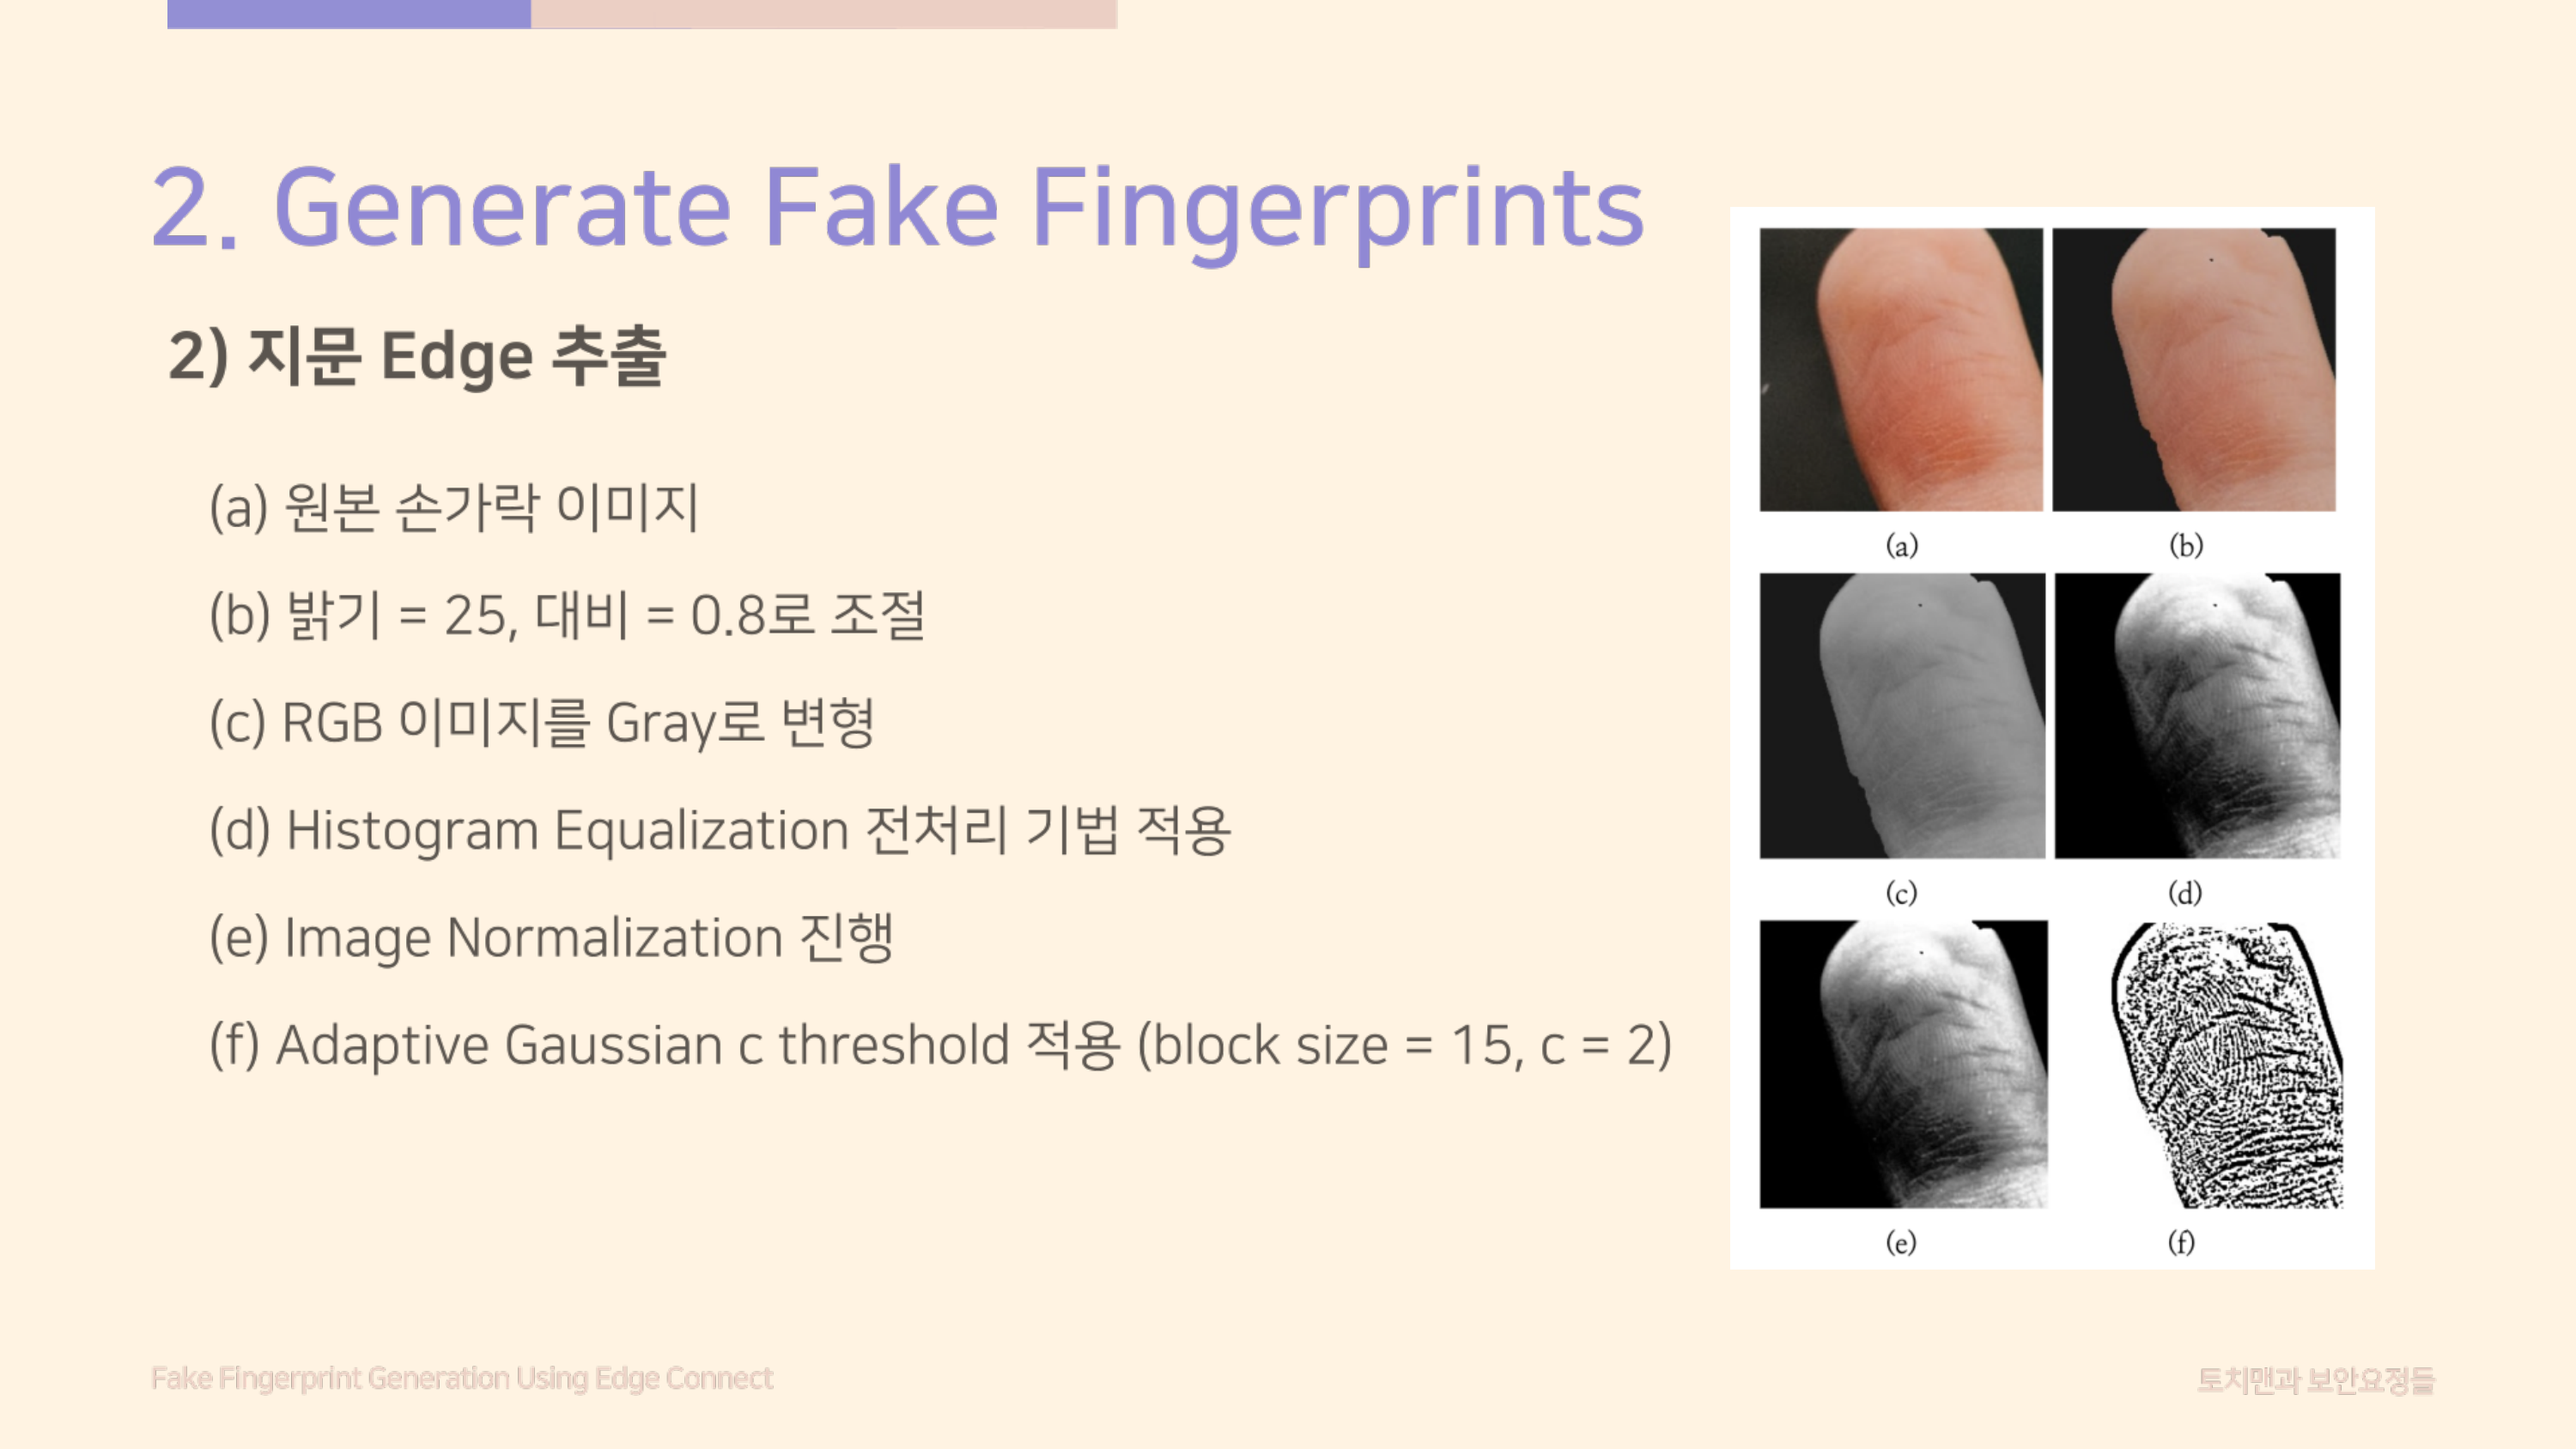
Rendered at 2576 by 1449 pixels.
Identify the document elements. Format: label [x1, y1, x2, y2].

picture [147, 1354, 788, 1414]
text_box [167, 0, 2576, 29]
picture [1641, 1356, 2451, 1416]
picture [131, 119, 1714, 1205]
text_box [1729, 207, 2375, 1270]
